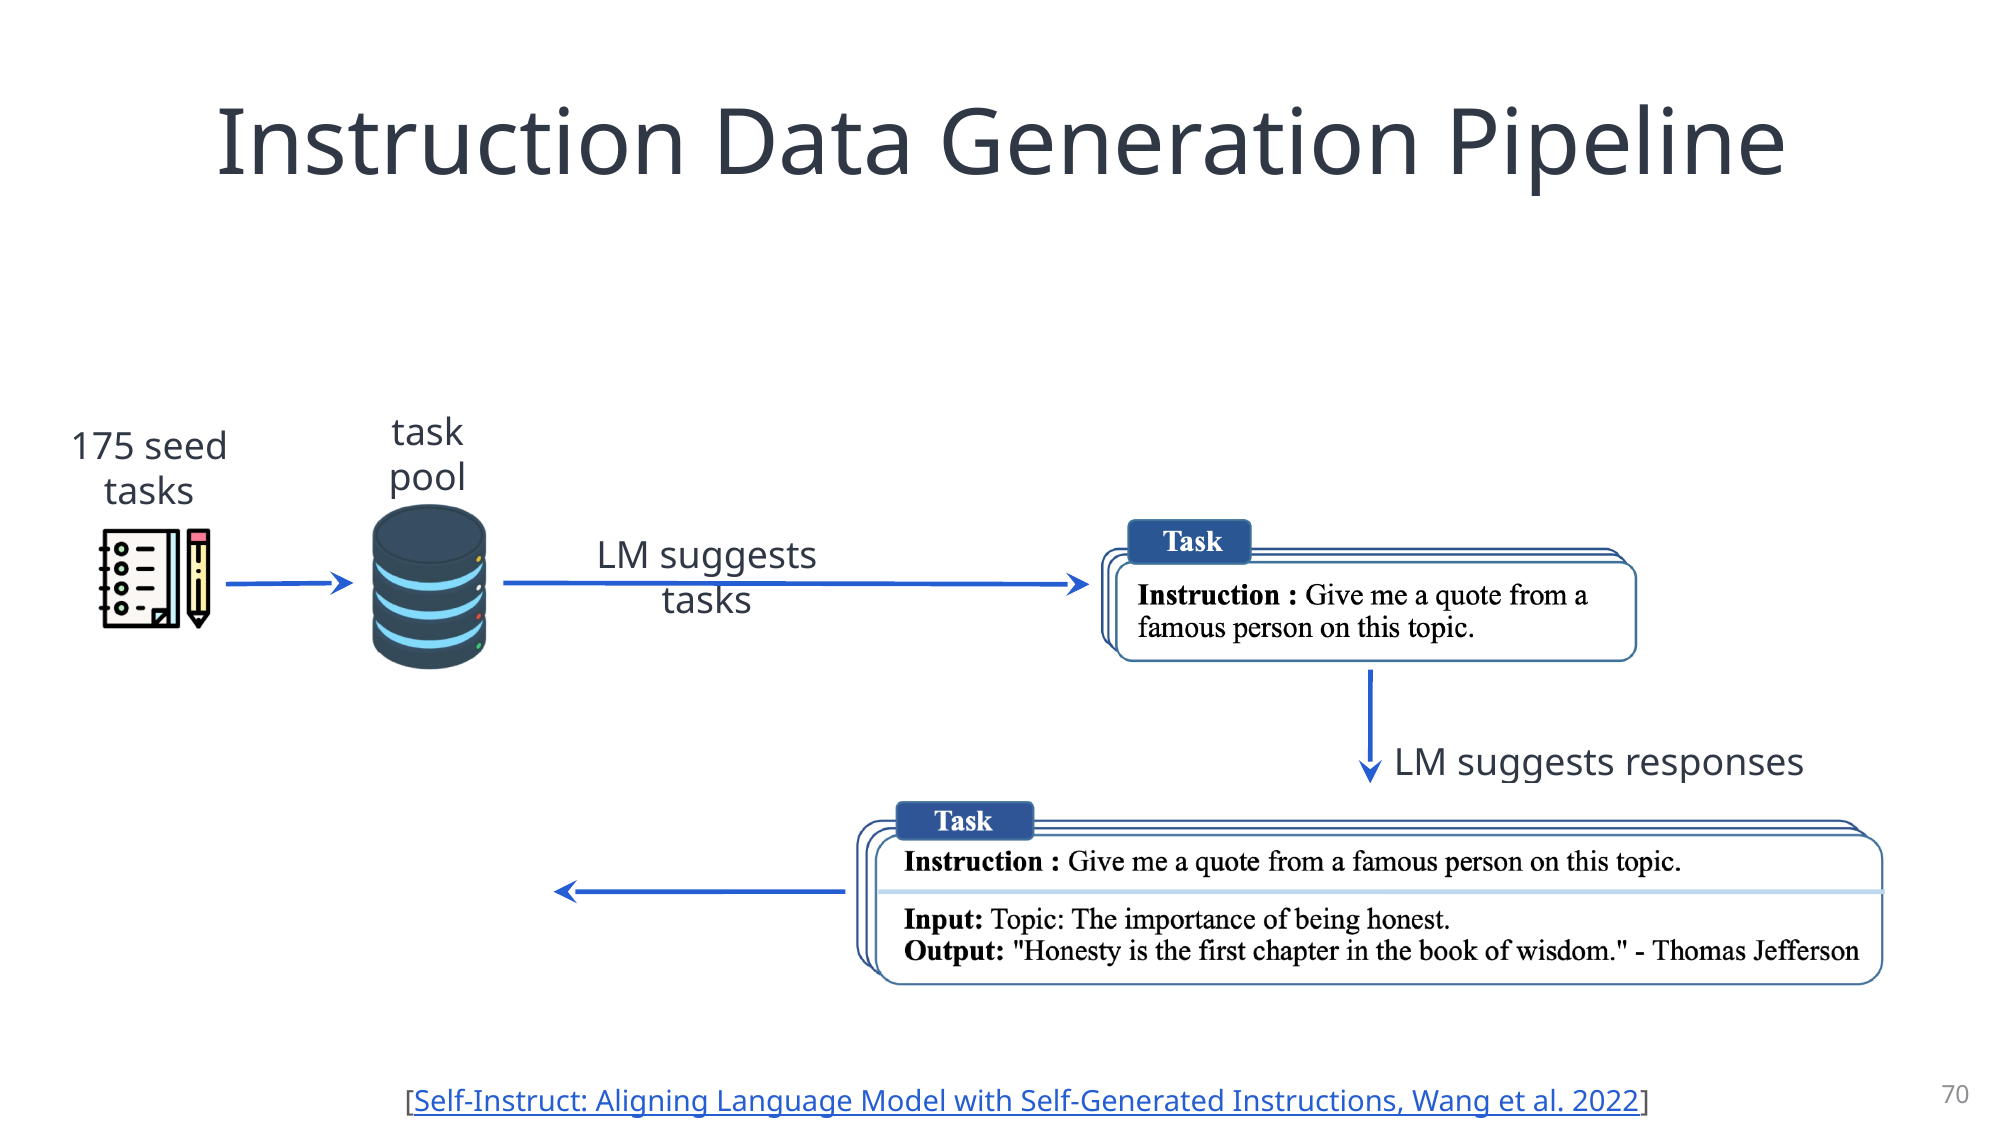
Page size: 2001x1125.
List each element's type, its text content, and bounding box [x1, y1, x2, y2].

title Instruction Data Generation Pipeline [32, 62, 1974, 228]
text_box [553, 783, 1895, 1000]
text_box [Self-Instruct: Aligning Language Model with Self-Generated Instructions, Wang et al. 2022] [233, 1074, 1821, 1125]
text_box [43, 414, 225, 646]
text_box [503, 395, 1090, 585]
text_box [1089, 498, 1950, 838]
slide_number 70 [1912, 1065, 2000, 1125]
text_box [225, 401, 513, 670]
